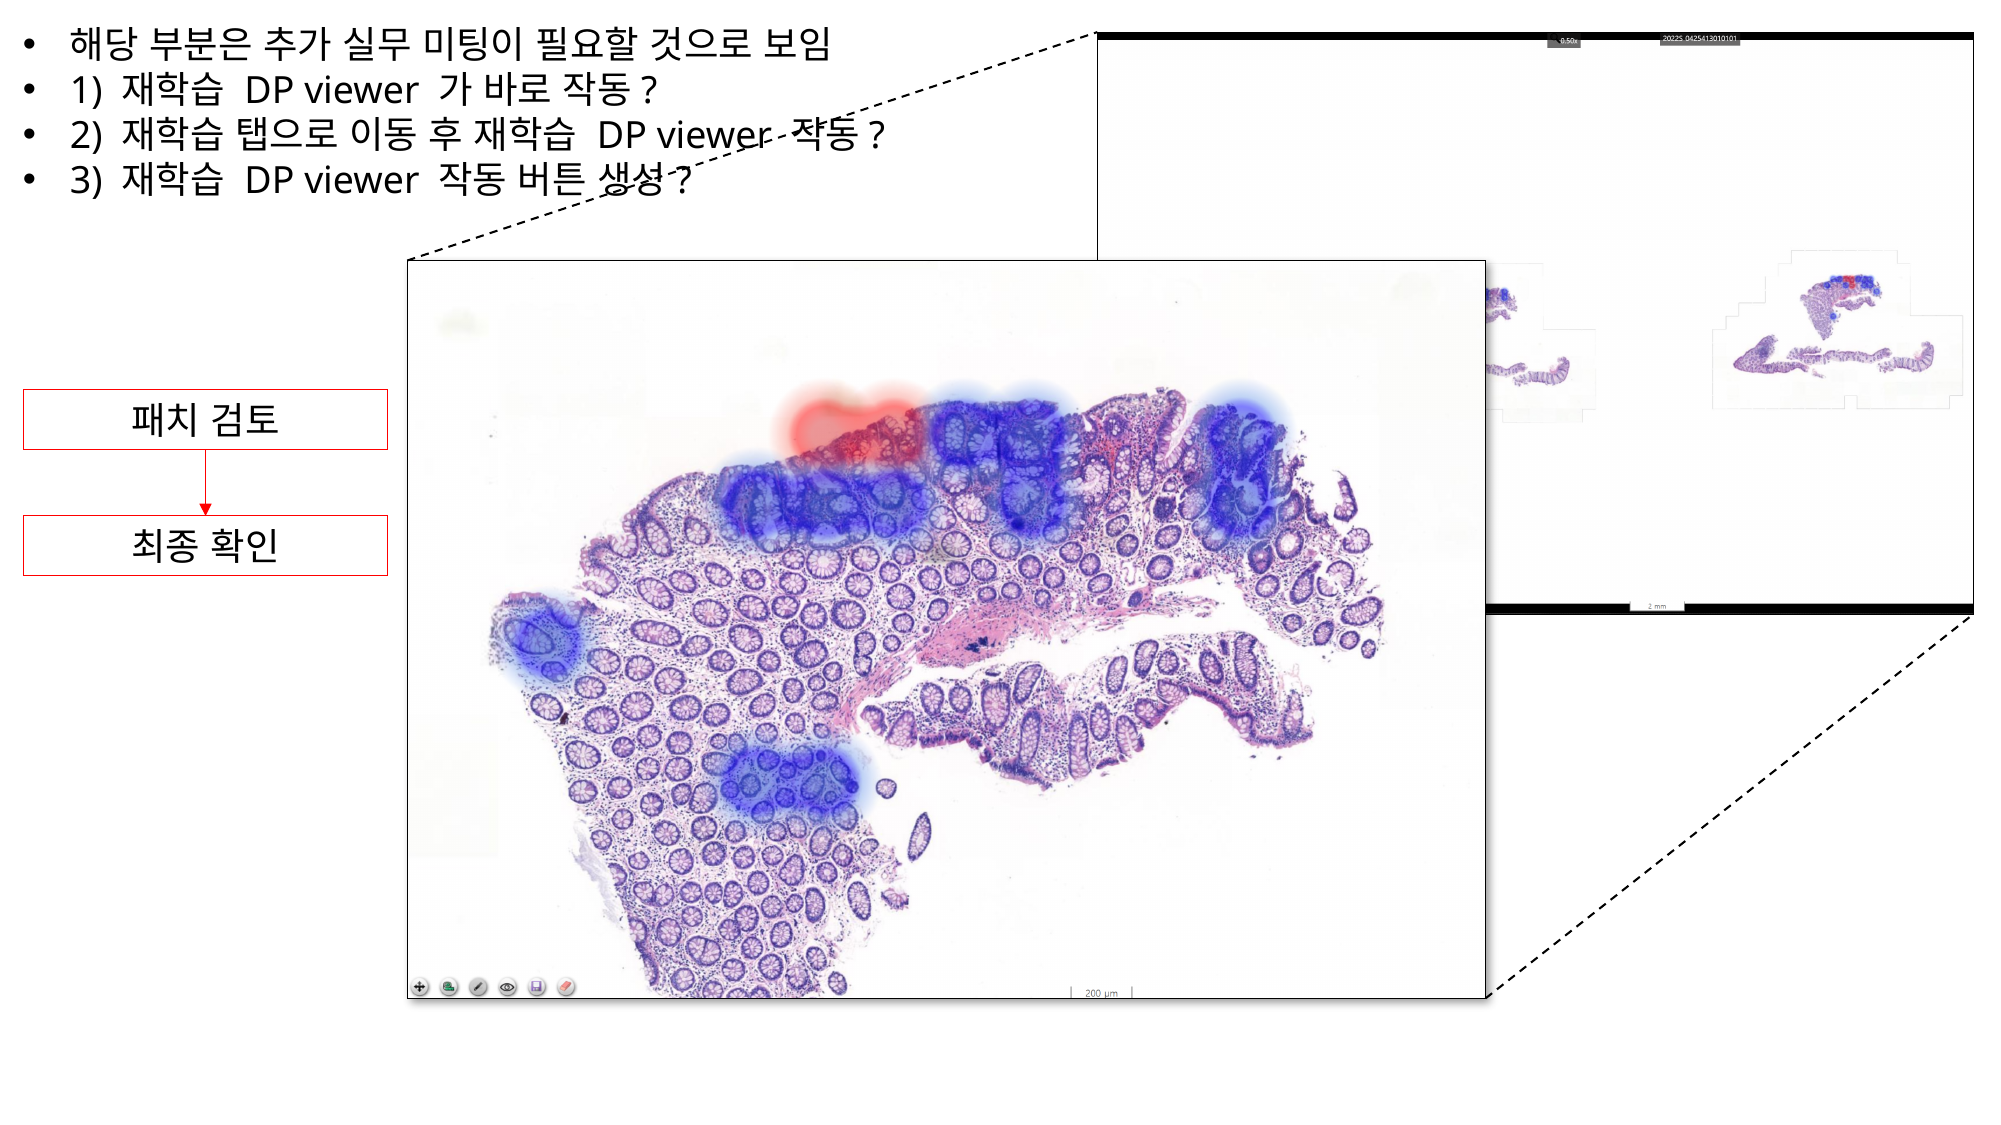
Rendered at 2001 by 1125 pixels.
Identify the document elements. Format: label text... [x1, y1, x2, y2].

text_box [1485, 614, 1974, 999]
picture [407, 32, 1974, 999]
text_box 해당 부분은 추가 실무 미팅이 필요할 것으로 보임 1) 재학습 DP viewer 가 바로 작동? 2) 재학습 탭으로 이동 후 재학습 DP viewer 작동? 3) 재학습 DP viewer 작동 버튼 생성? [8, 13, 1098, 209]
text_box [407, 32, 1098, 261]
text_box 최종 확인 [23, 515, 388, 576]
text_box 패치 검토 [23, 389, 388, 450]
